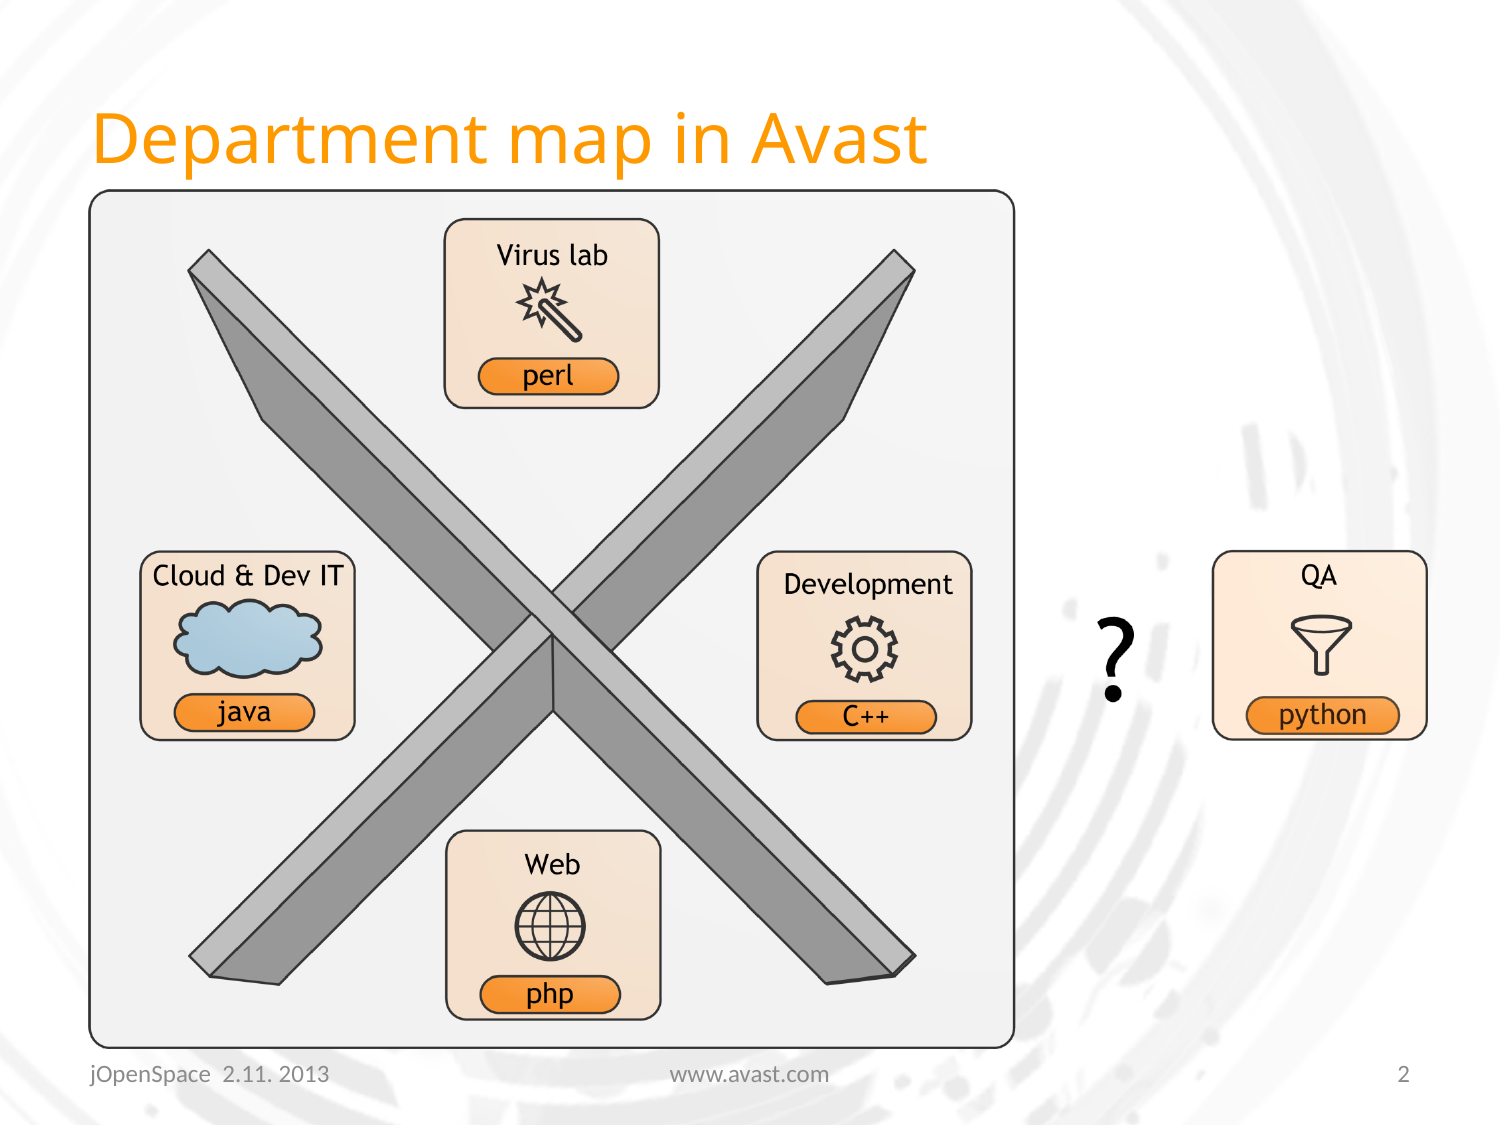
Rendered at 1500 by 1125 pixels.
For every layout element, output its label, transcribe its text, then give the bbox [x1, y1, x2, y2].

picture [0, 0, 1500, 1125]
slide_number jOpenSpace 2.11. 2013 [75, 1042, 425, 1103]
footer www.avast.com [512, 1058, 988, 1103]
slide_number 2 [1074, 1057, 1425, 1103]
title Department map in Avast [75, 86, 1425, 186]
